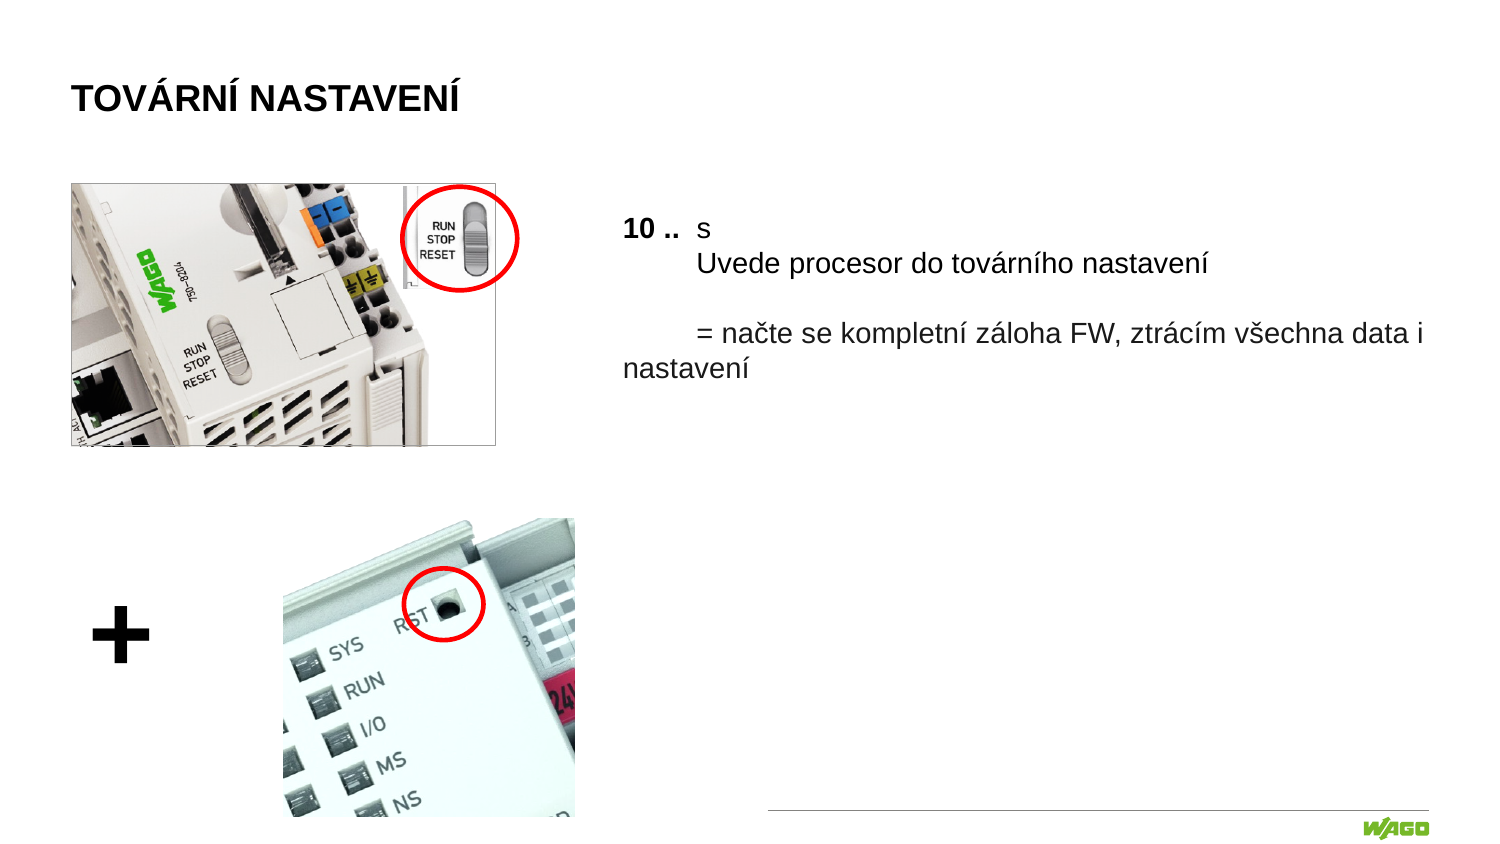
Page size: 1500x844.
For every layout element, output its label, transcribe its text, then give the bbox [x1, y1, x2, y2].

text_box 10 .. s Uvede procesor do továrního nastavení = načte se kompletní záloha FW, ztrácím všechna data i nastavení [608, 202, 1447, 392]
picture [283, 518, 575, 817]
text_box Tovární nastavení [70, 73, 1429, 210]
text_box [71, 183, 518, 447]
text_box + [88, 575, 219, 706]
